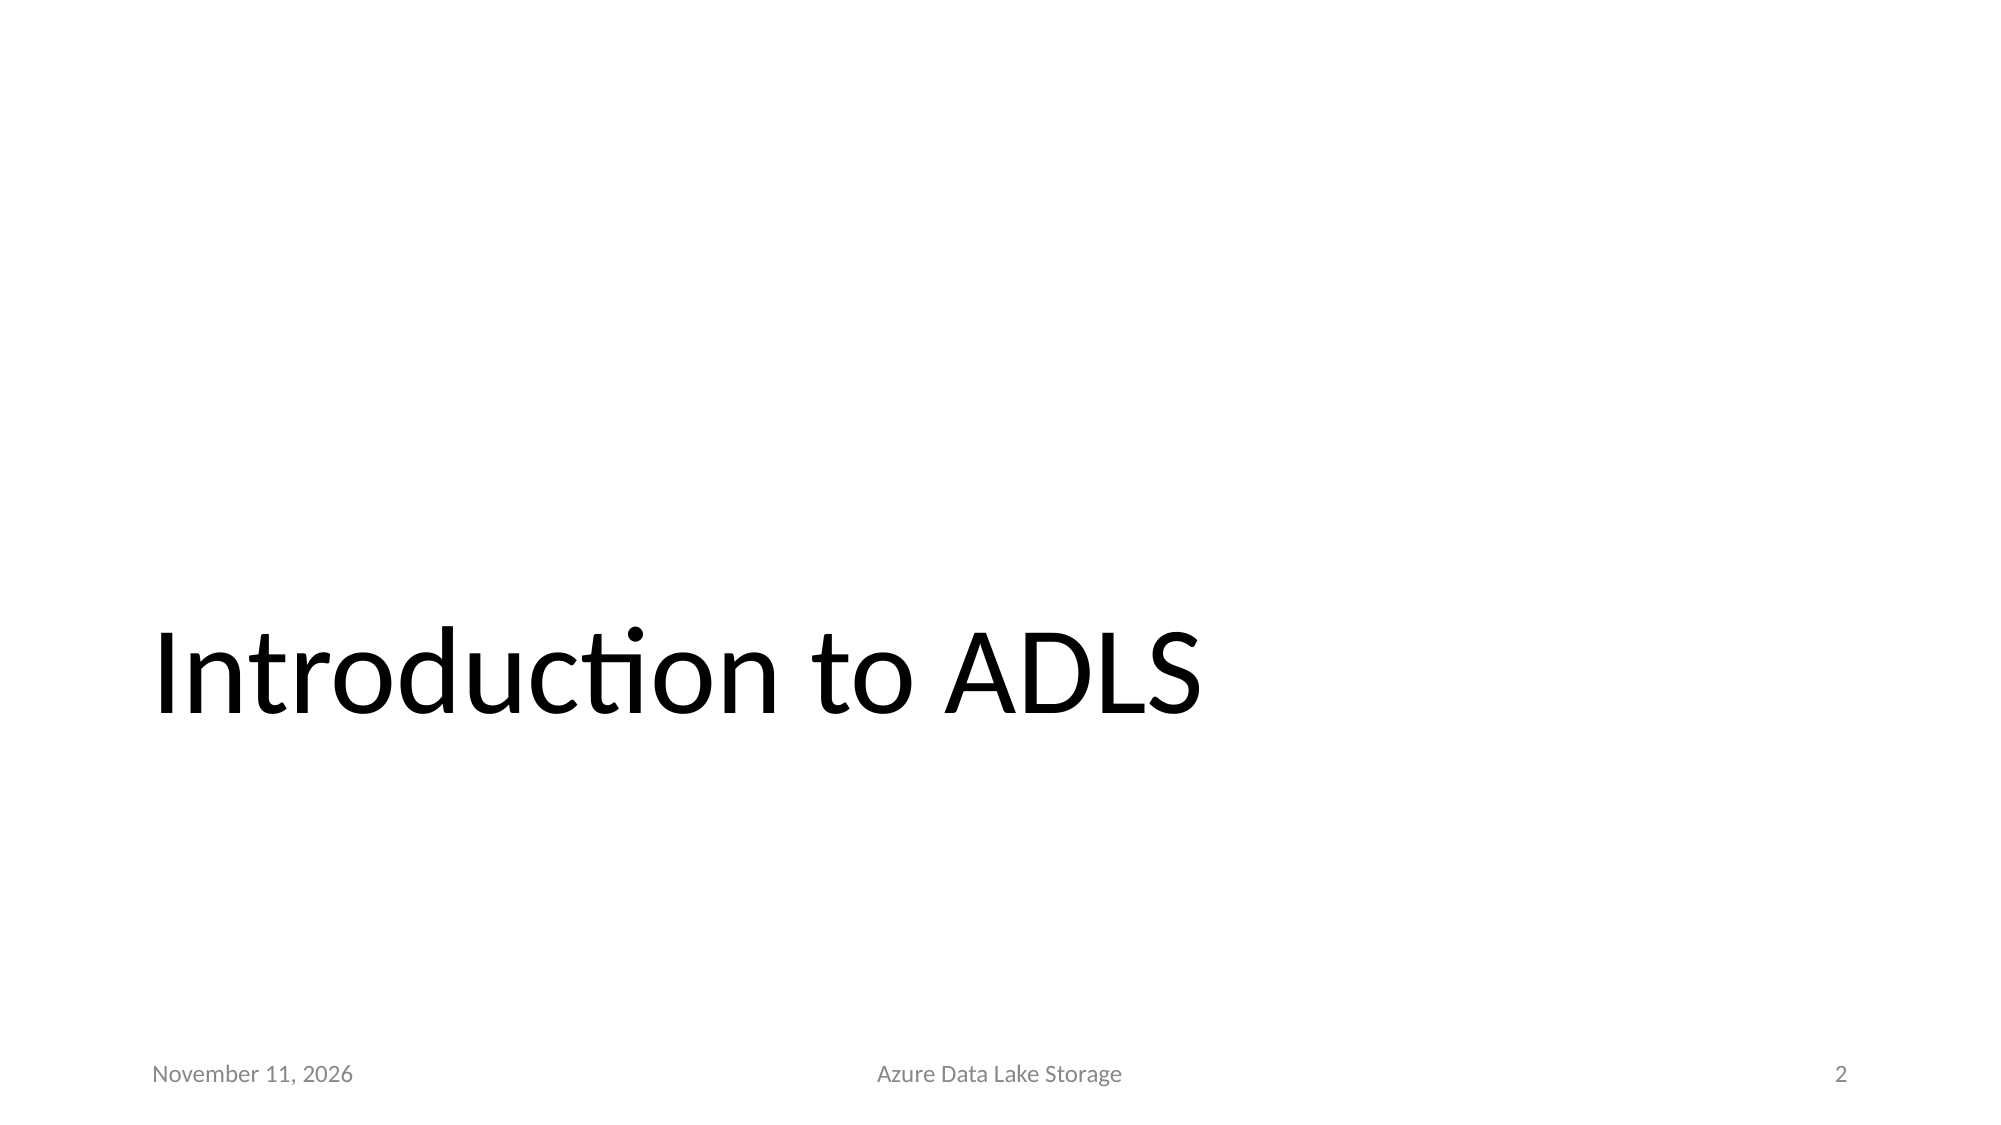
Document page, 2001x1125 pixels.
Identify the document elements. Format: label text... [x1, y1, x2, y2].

slide_number 2 [1412, 1042, 1863, 1103]
footer Azure Data Lake Storage [662, 1042, 1338, 1103]
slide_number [137, 1042, 588, 1103]
title Introduction to ADLS [136, 280, 1862, 749]
